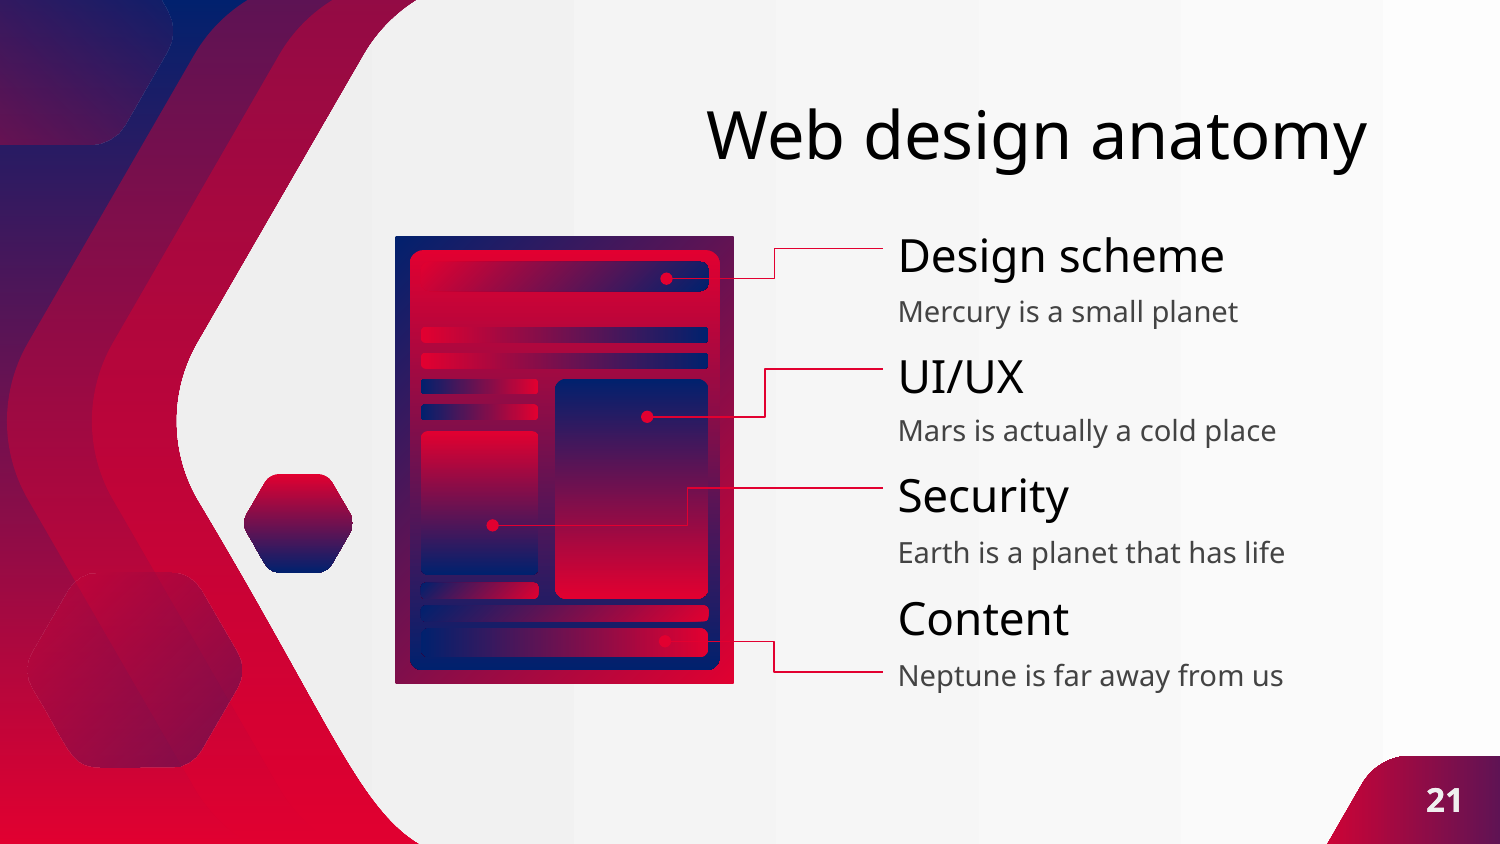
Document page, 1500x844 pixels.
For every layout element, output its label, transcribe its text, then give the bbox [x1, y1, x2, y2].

text_box Earth is a planet that has life [882, 519, 1383, 580]
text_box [646, 368, 883, 418]
text_box UI/UX [882, 339, 1383, 397]
text_box Content [882, 580, 1383, 641]
text_box Design scheme [882, 218, 1383, 278]
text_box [395, 236, 734, 685]
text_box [492, 487, 883, 526]
text_box Neptune is far away from us [882, 641, 1383, 703]
text_box Mars is actually a cold place [882, 397, 1383, 458]
text_box Security [882, 458, 1383, 519]
text_box Mercury is a small planet [882, 278, 1383, 339]
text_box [666, 248, 883, 279]
slide_number 21 [1389, 755, 1500, 844]
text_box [664, 640, 883, 673]
title Web design anatomy [340, 88, 1383, 177]
